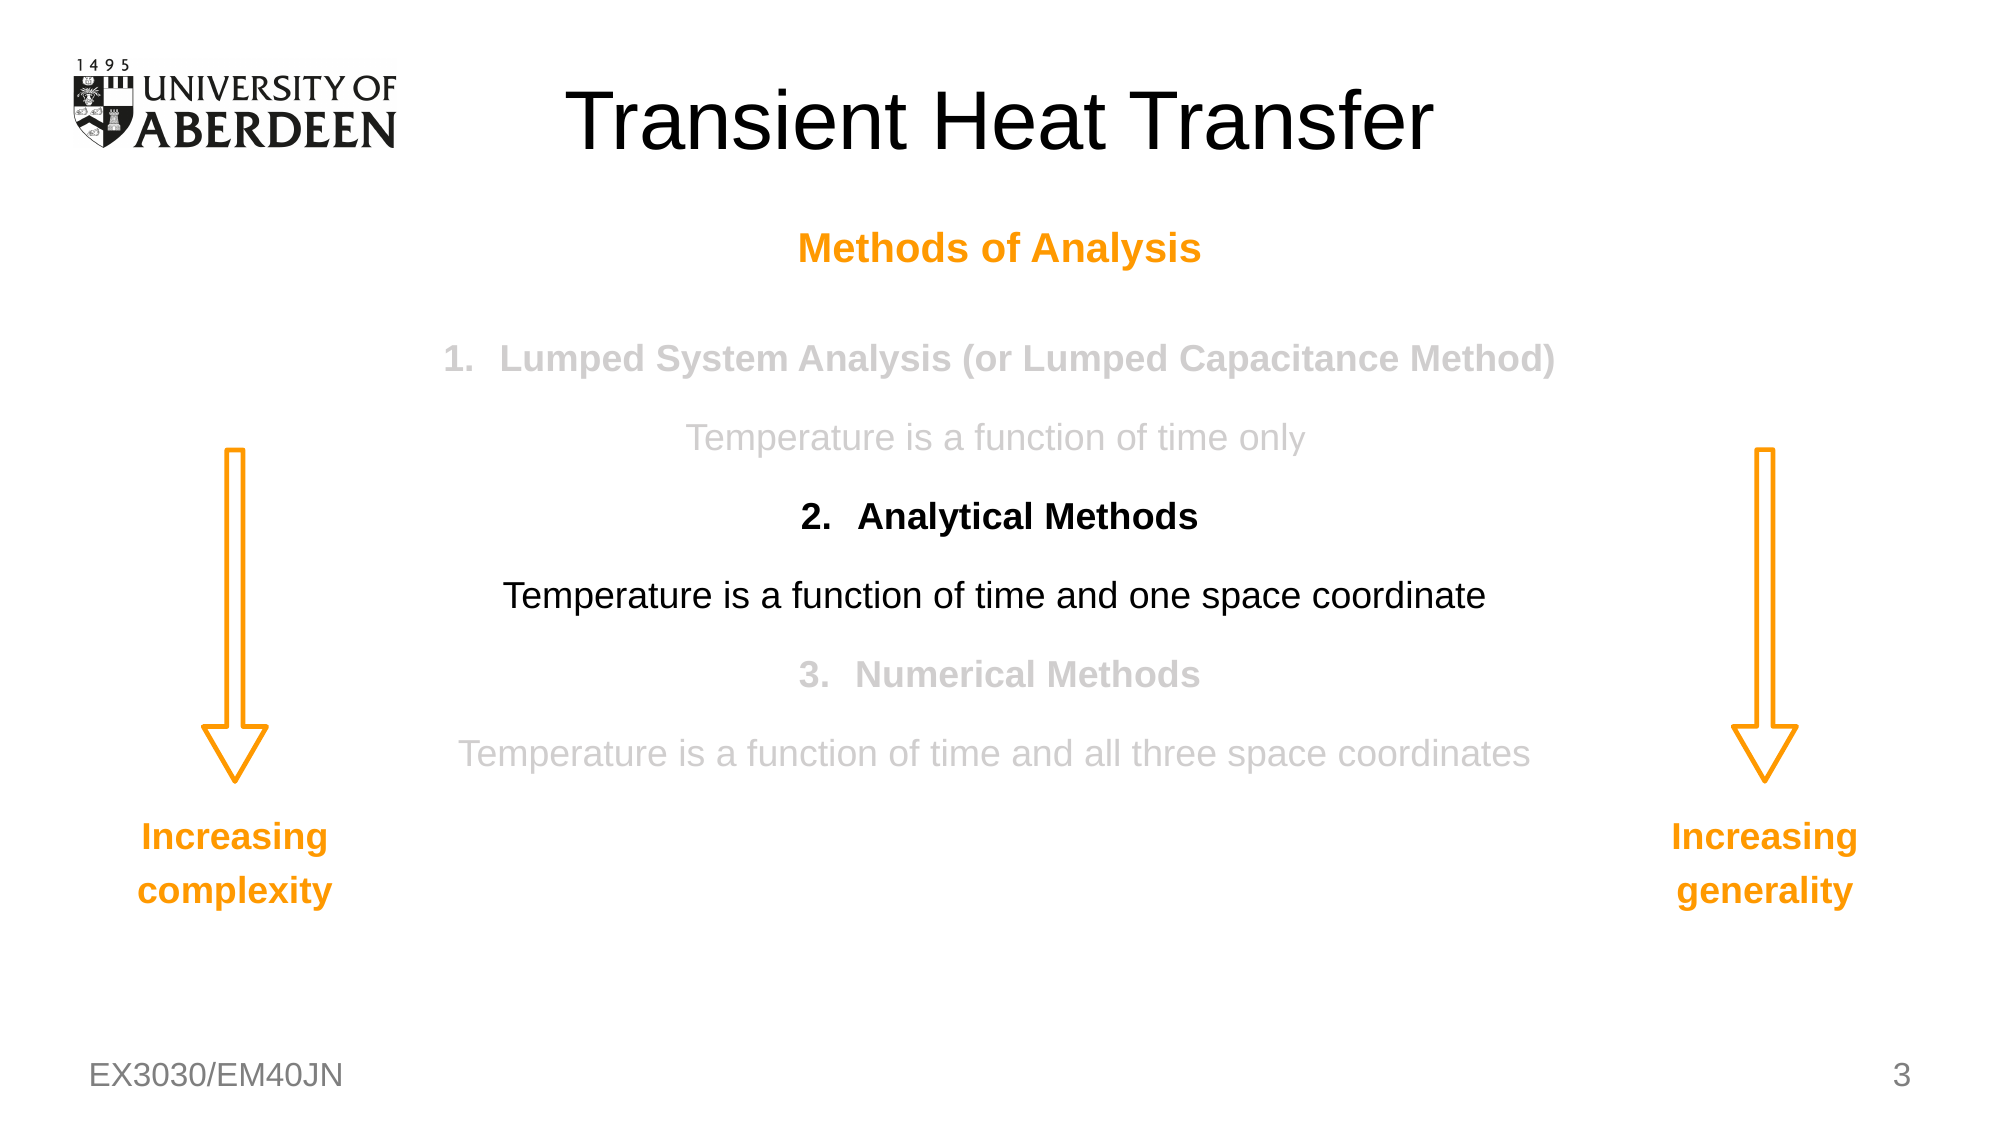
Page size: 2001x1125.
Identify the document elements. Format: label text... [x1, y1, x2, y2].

slide_number 3 [1476, 1042, 1927, 1103]
text_box Lumped System Analysis (or Lumped Capacitance Method) Temperature is a function of time only Analytical Methods Temperature is a function of time and one space coordinate Numerical Methods Temperature is a function of time and all three space coordinates [173, 317, 1827, 782]
picture [73, 58, 397, 148]
text_box EX3030/EM40JN [73, 1042, 802, 1103]
text_box Methods of Analysis [173, 213, 1827, 279]
title Transient Heat Transfer [0, 59, 2000, 176]
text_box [53, 449, 417, 916]
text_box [1583, 449, 1947, 915]
